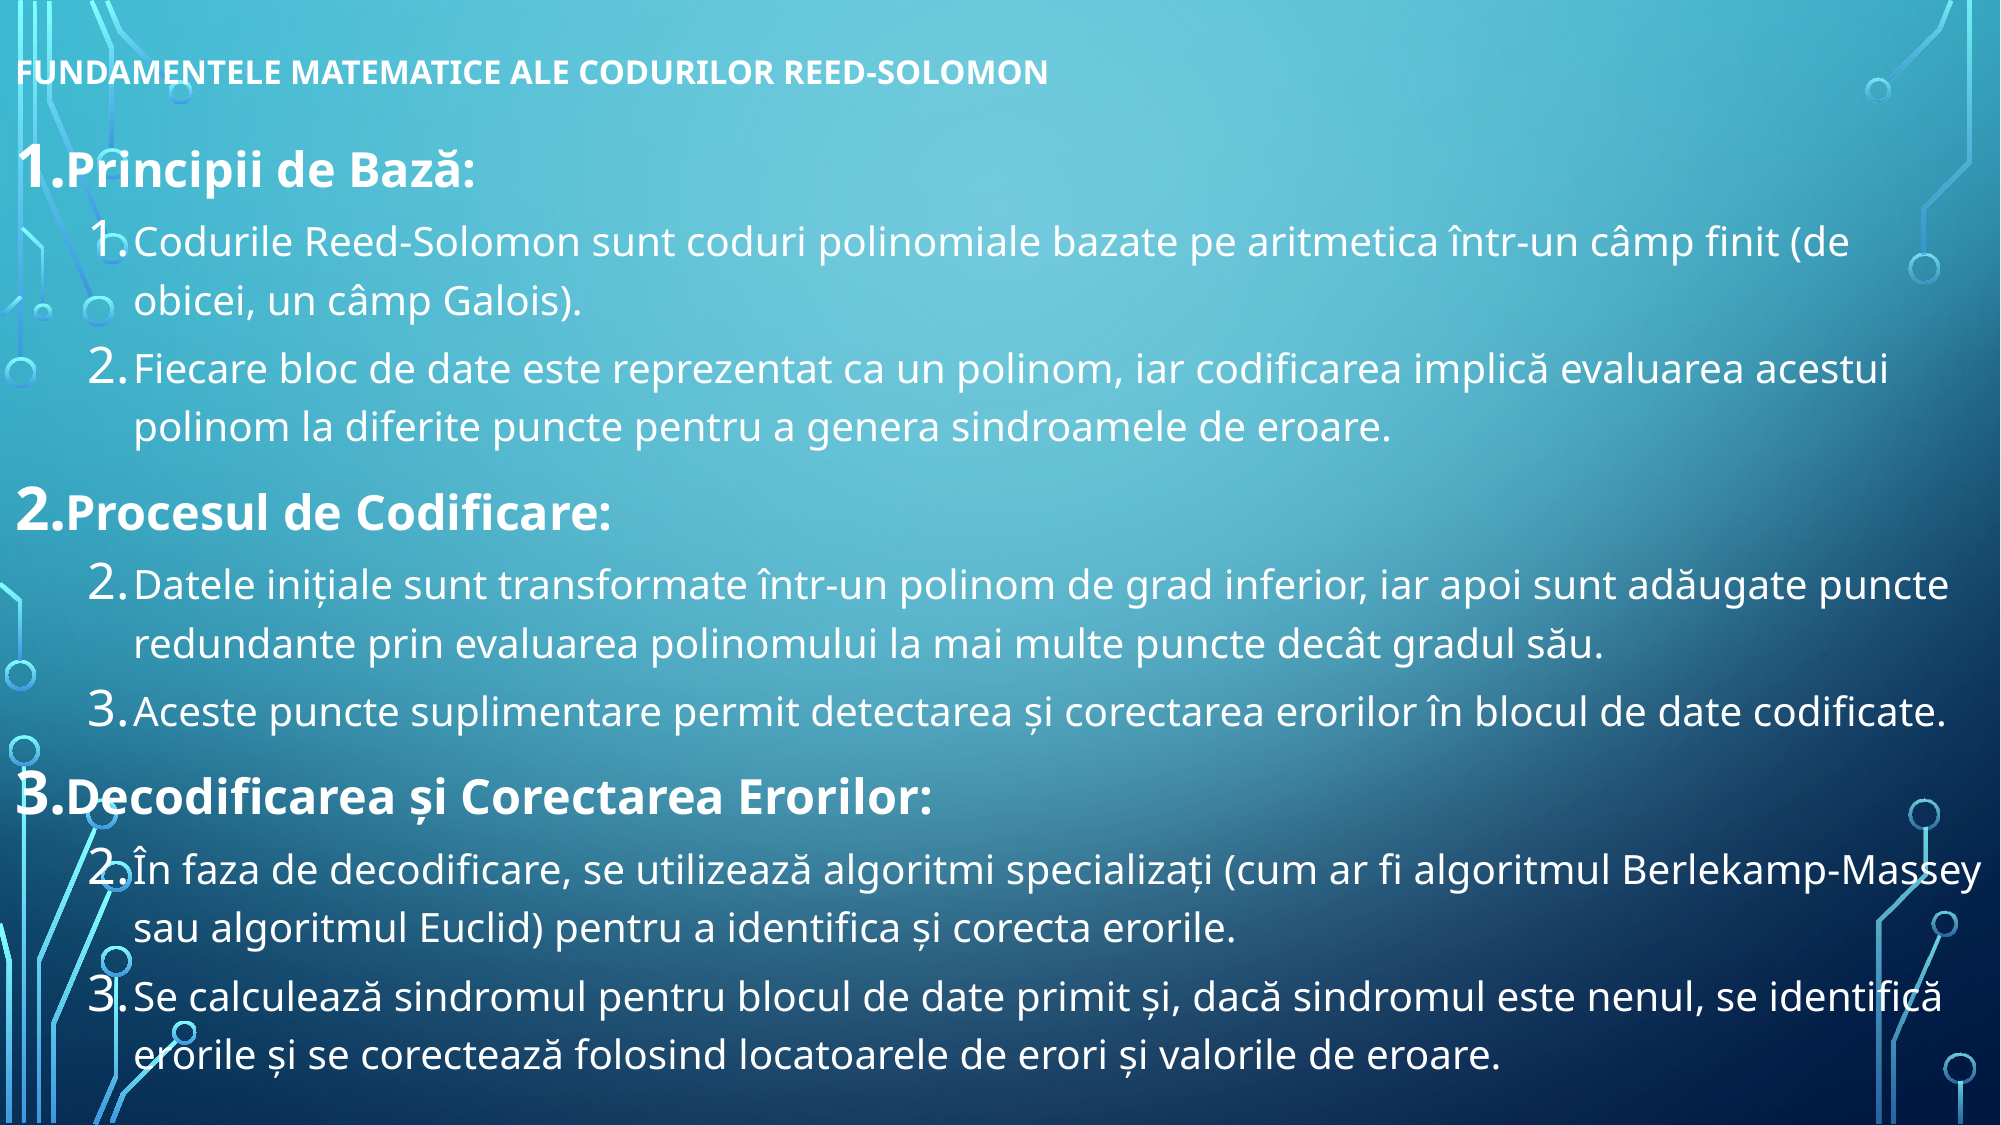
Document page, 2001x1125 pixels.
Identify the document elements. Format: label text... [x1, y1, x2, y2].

list Principii de Bază: Codurile Reed-Solomon sunt coduri polinomiale bazate pe aritmetica într-un câmp finit (de obicei, un câmp Galois). Fiecare bloc de date este reprezentat ca un polinom, iar codificarea implică evaluarea acestui polinom la diferite puncte pentru a genera sindroamele de eroare. Procesul de Codificare: Datele inițiale sunt transformate într-un polinom de grad inferior, iar apoi sunt adăugate puncte redundante prin evaluarea polinomului la mai multe puncte decât gradul său. Aceste puncte suplimentare permit detectarea și corectarea erorilor în blocul de date codificate. Decodificarea și Corectarea Erorilor: În faza de decodificare, se utilizează algoritmi specializați (cum ar fi algoritmul Berlekamp-Massey sau algoritmul Euclid) pentru a identifica și corecta erorile. Se calculează sindromul pentru blocul de date primit și, dacă sindromul este nenul, se identifică erorile și se corectează folosind locatoarele de erori și valorile de eroare. [0, 119, 2000, 1125]
title Fundamentele Matematice ale Codurilor Reed-Solomon [0, 48, 2000, 119]
